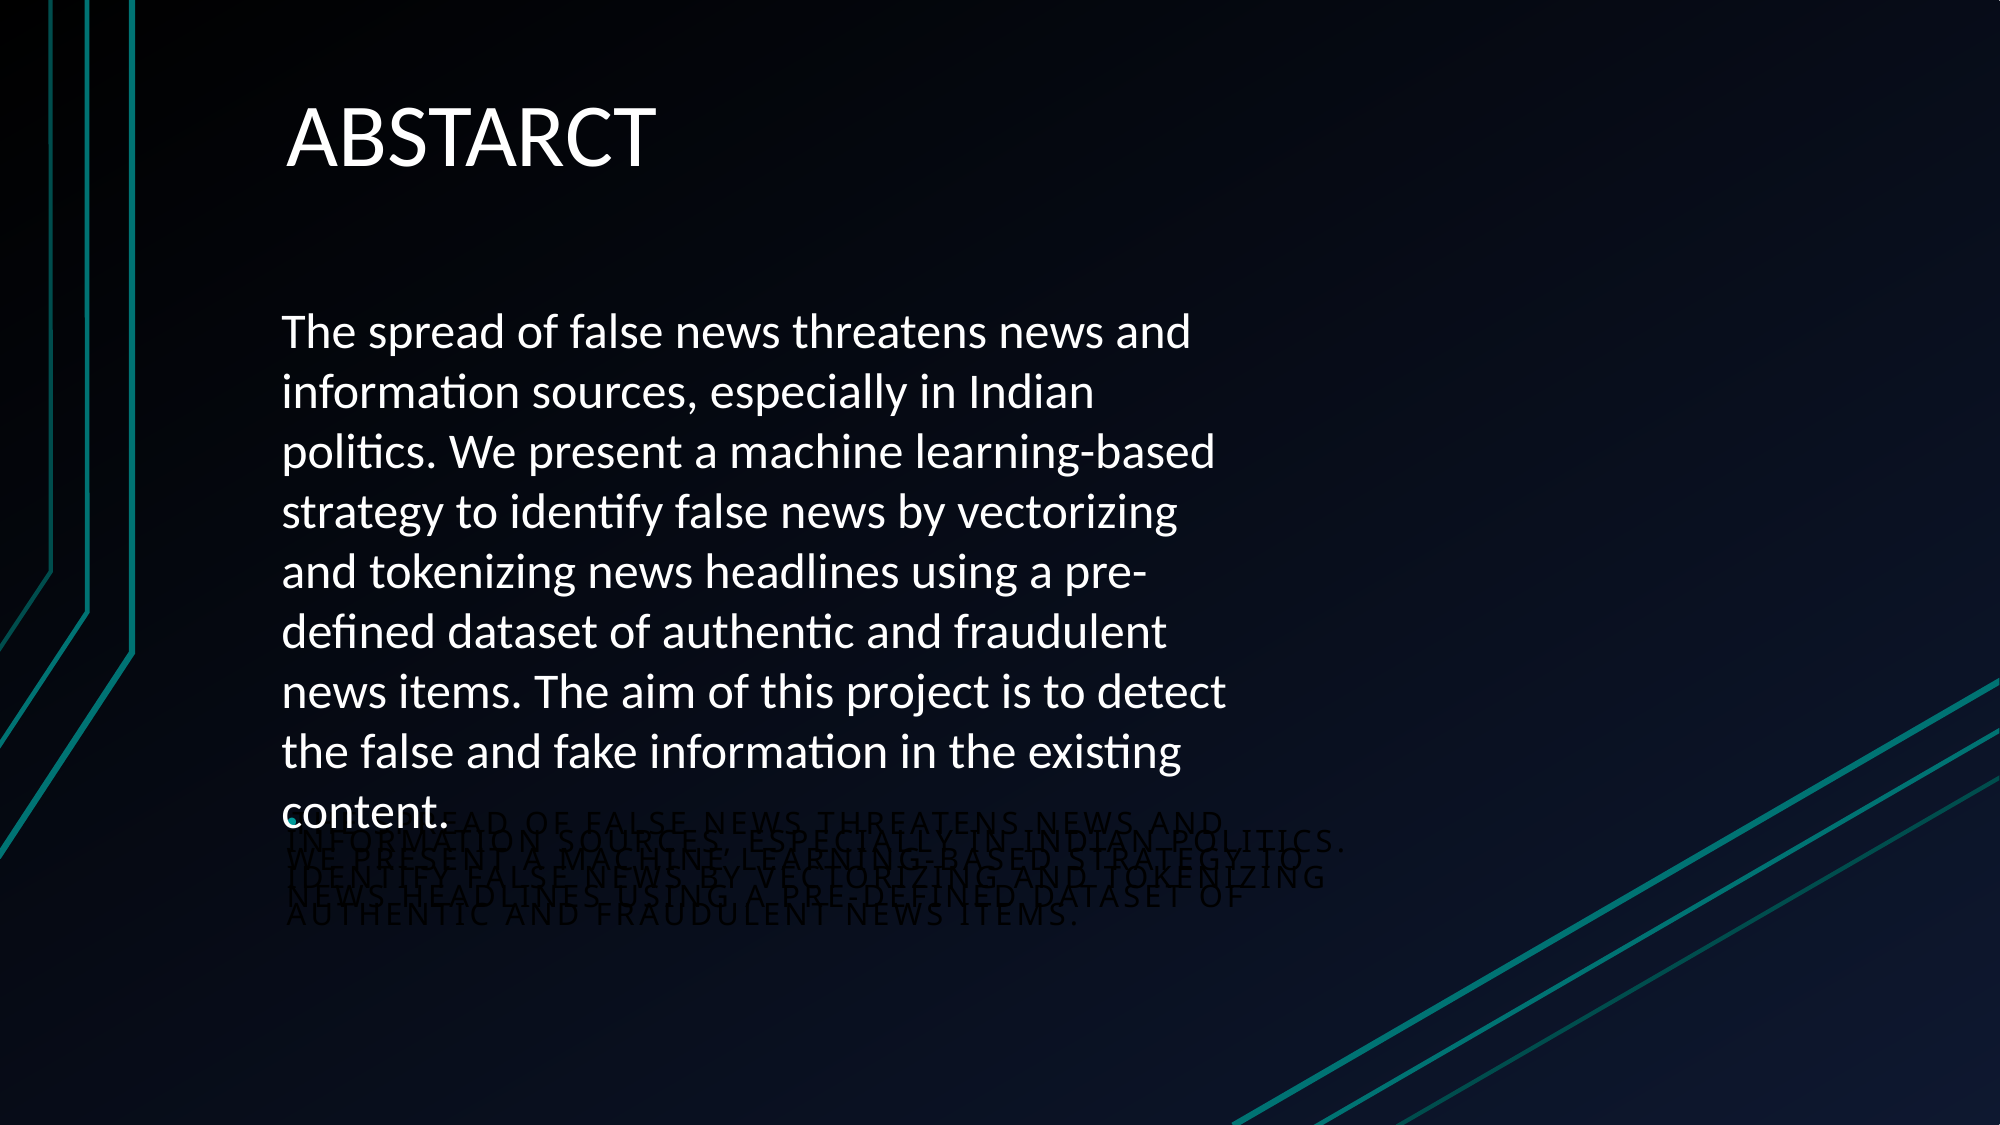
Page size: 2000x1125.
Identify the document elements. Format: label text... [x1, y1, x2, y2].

title ABSTARCT [266, 78, 1733, 197]
list The spread of false news threatens news and information sources, especially in Indian politics. We present a machine learning-based strategy to identify false news by vectorizing and tokenizing news headlines using a pre-defined dataset of authentic and fraudulent news items. [266, 812, 1427, 1013]
text_box The spread of false news threatens news and information sources, especially in Indian politics. We present a machine learning-based strategy to identify false news by vectorizing and tokenizing news headlines using a pre-defined dataset of authentic and fraudulent news items. The aim of this project is to detect the false and fake information in the existing content. [266, 290, 1273, 846]
